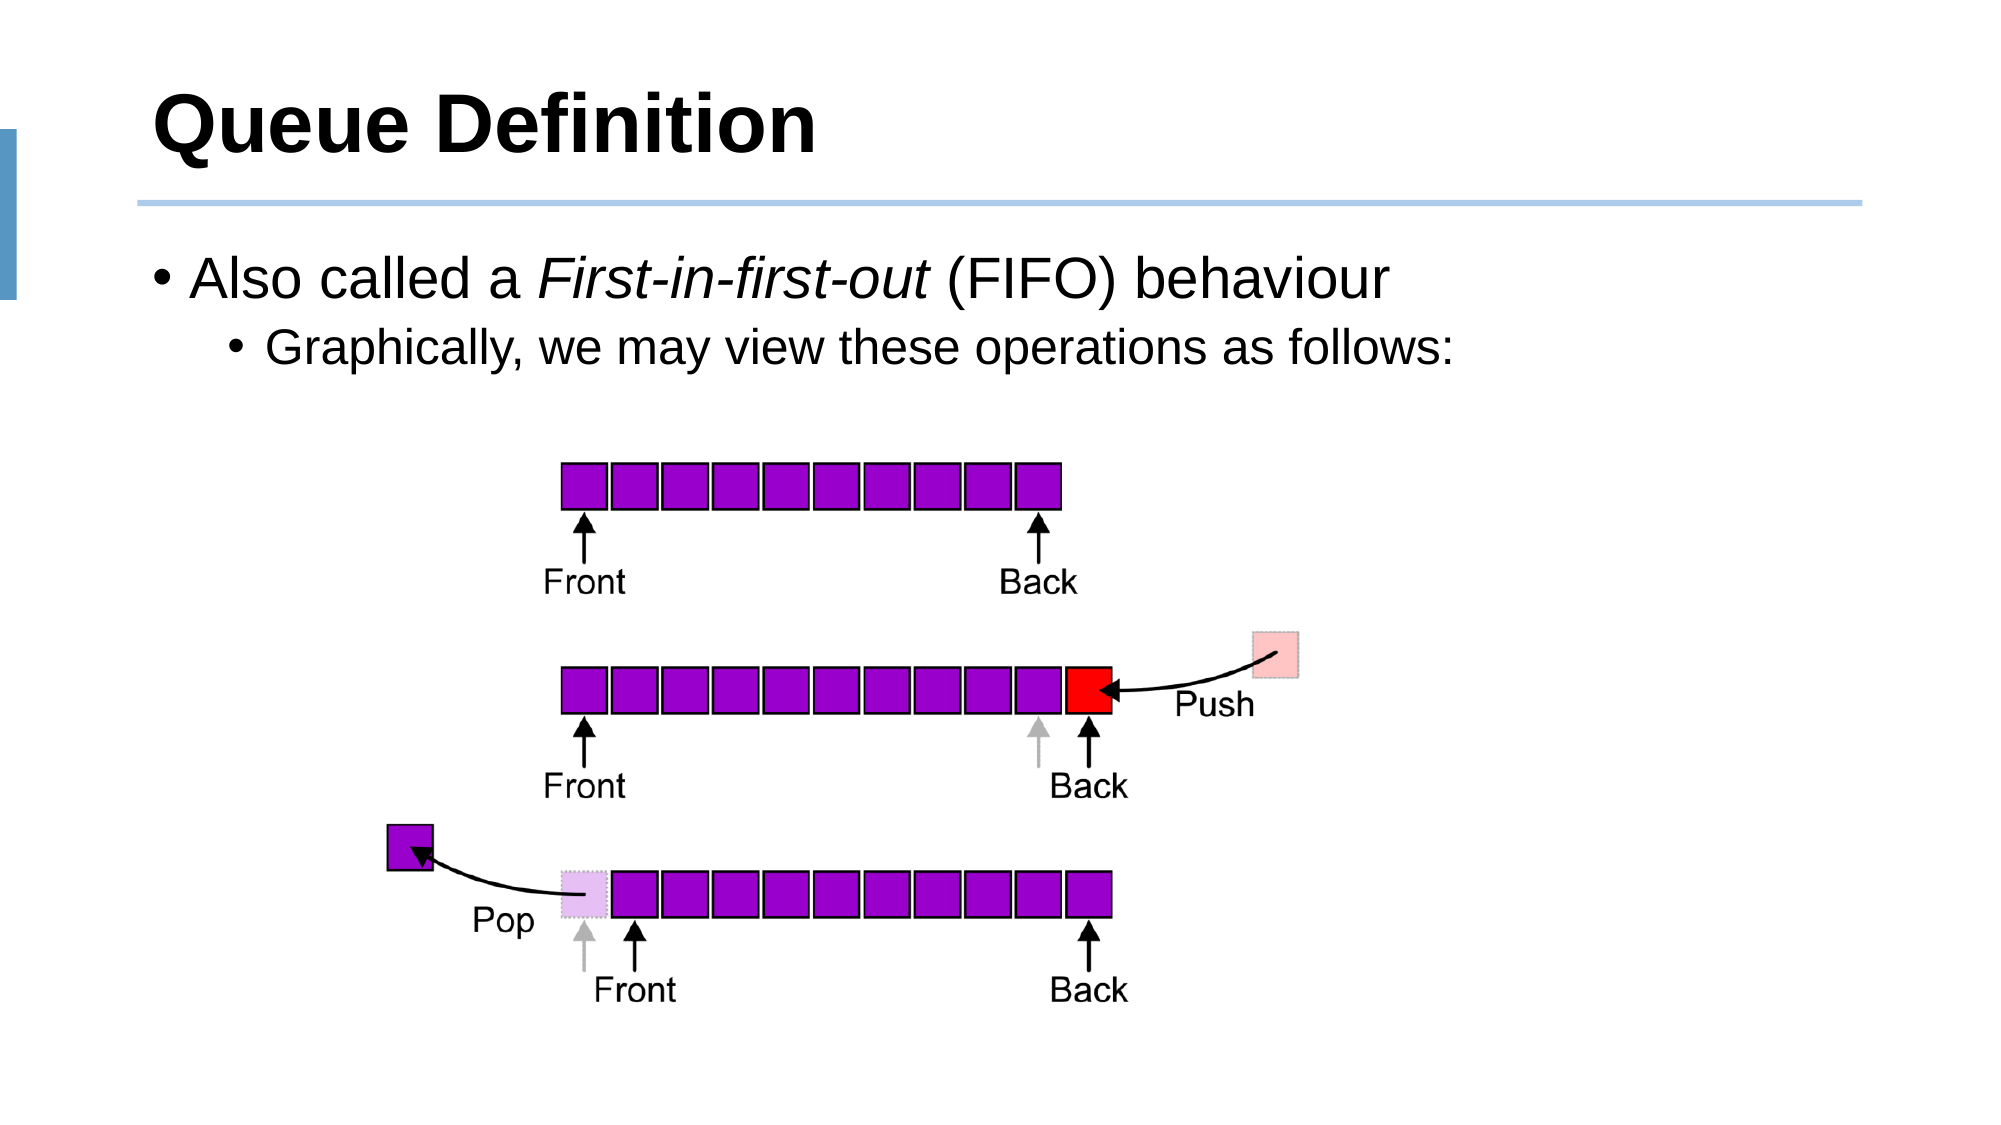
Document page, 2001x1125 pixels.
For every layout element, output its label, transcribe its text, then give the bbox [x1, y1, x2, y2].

picture [382, 410, 1303, 600]
list Also called a First-in-first-out (FIFO) behaviour Graphically, we may view these operations as follows: [137, 240, 1863, 1014]
title Queue Definition [137, 42, 1863, 208]
picture [382, 614, 1303, 804]
picture [382, 818, 1303, 1009]
